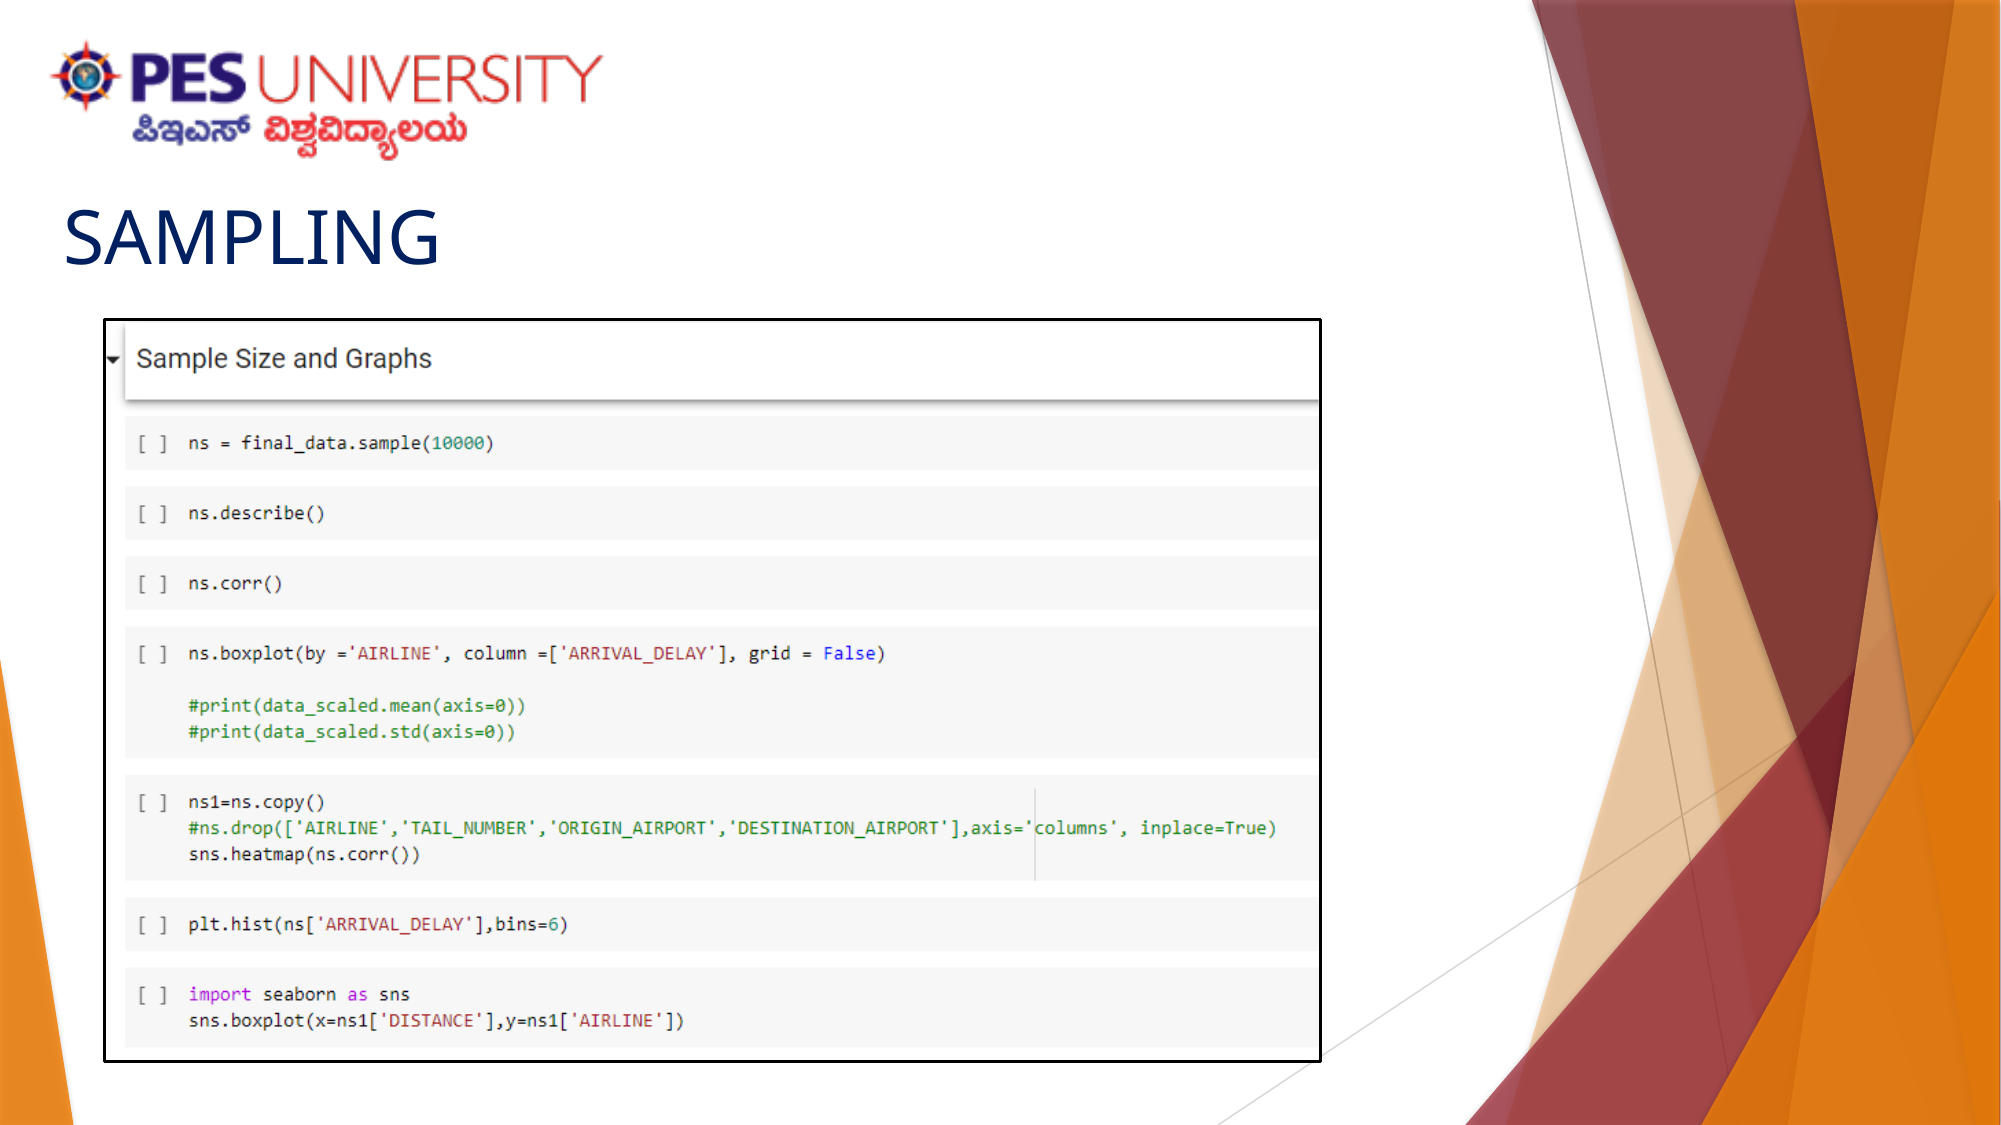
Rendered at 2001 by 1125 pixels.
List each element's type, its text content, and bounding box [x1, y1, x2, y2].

picture [47, 36, 610, 163]
title SAMPLING [48, 182, 1459, 400]
picture [105, 320, 1320, 1061]
